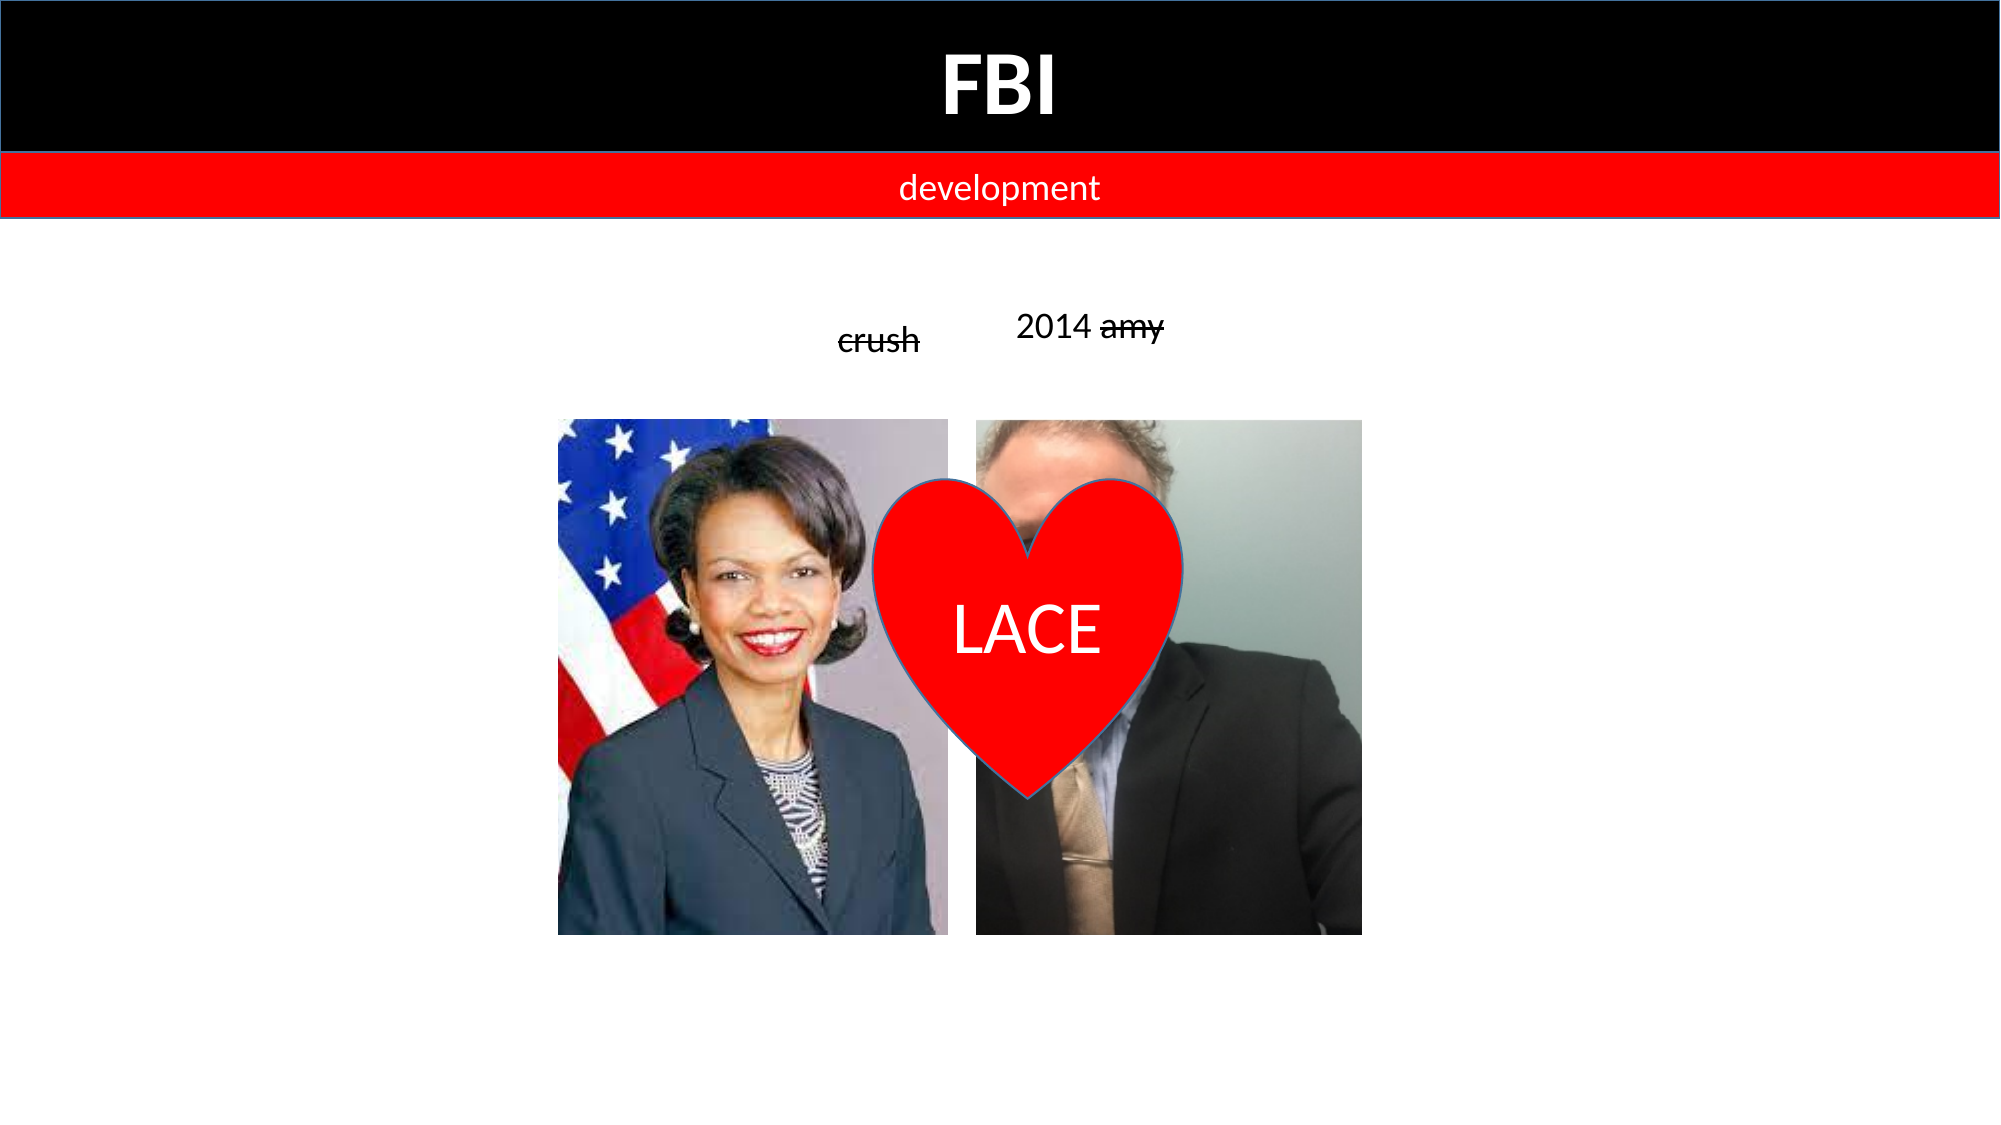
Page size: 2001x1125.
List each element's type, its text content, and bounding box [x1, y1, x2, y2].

text_box development [0, 151, 2000, 219]
text_box crush [822, 307, 936, 368]
text_box 2014 amy [1000, 294, 1180, 354]
text_box LACE [948, 478, 976, 757]
picture [976, 419, 1362, 935]
picture [558, 419, 948, 935]
text_box FBI [0, 0, 2000, 151]
